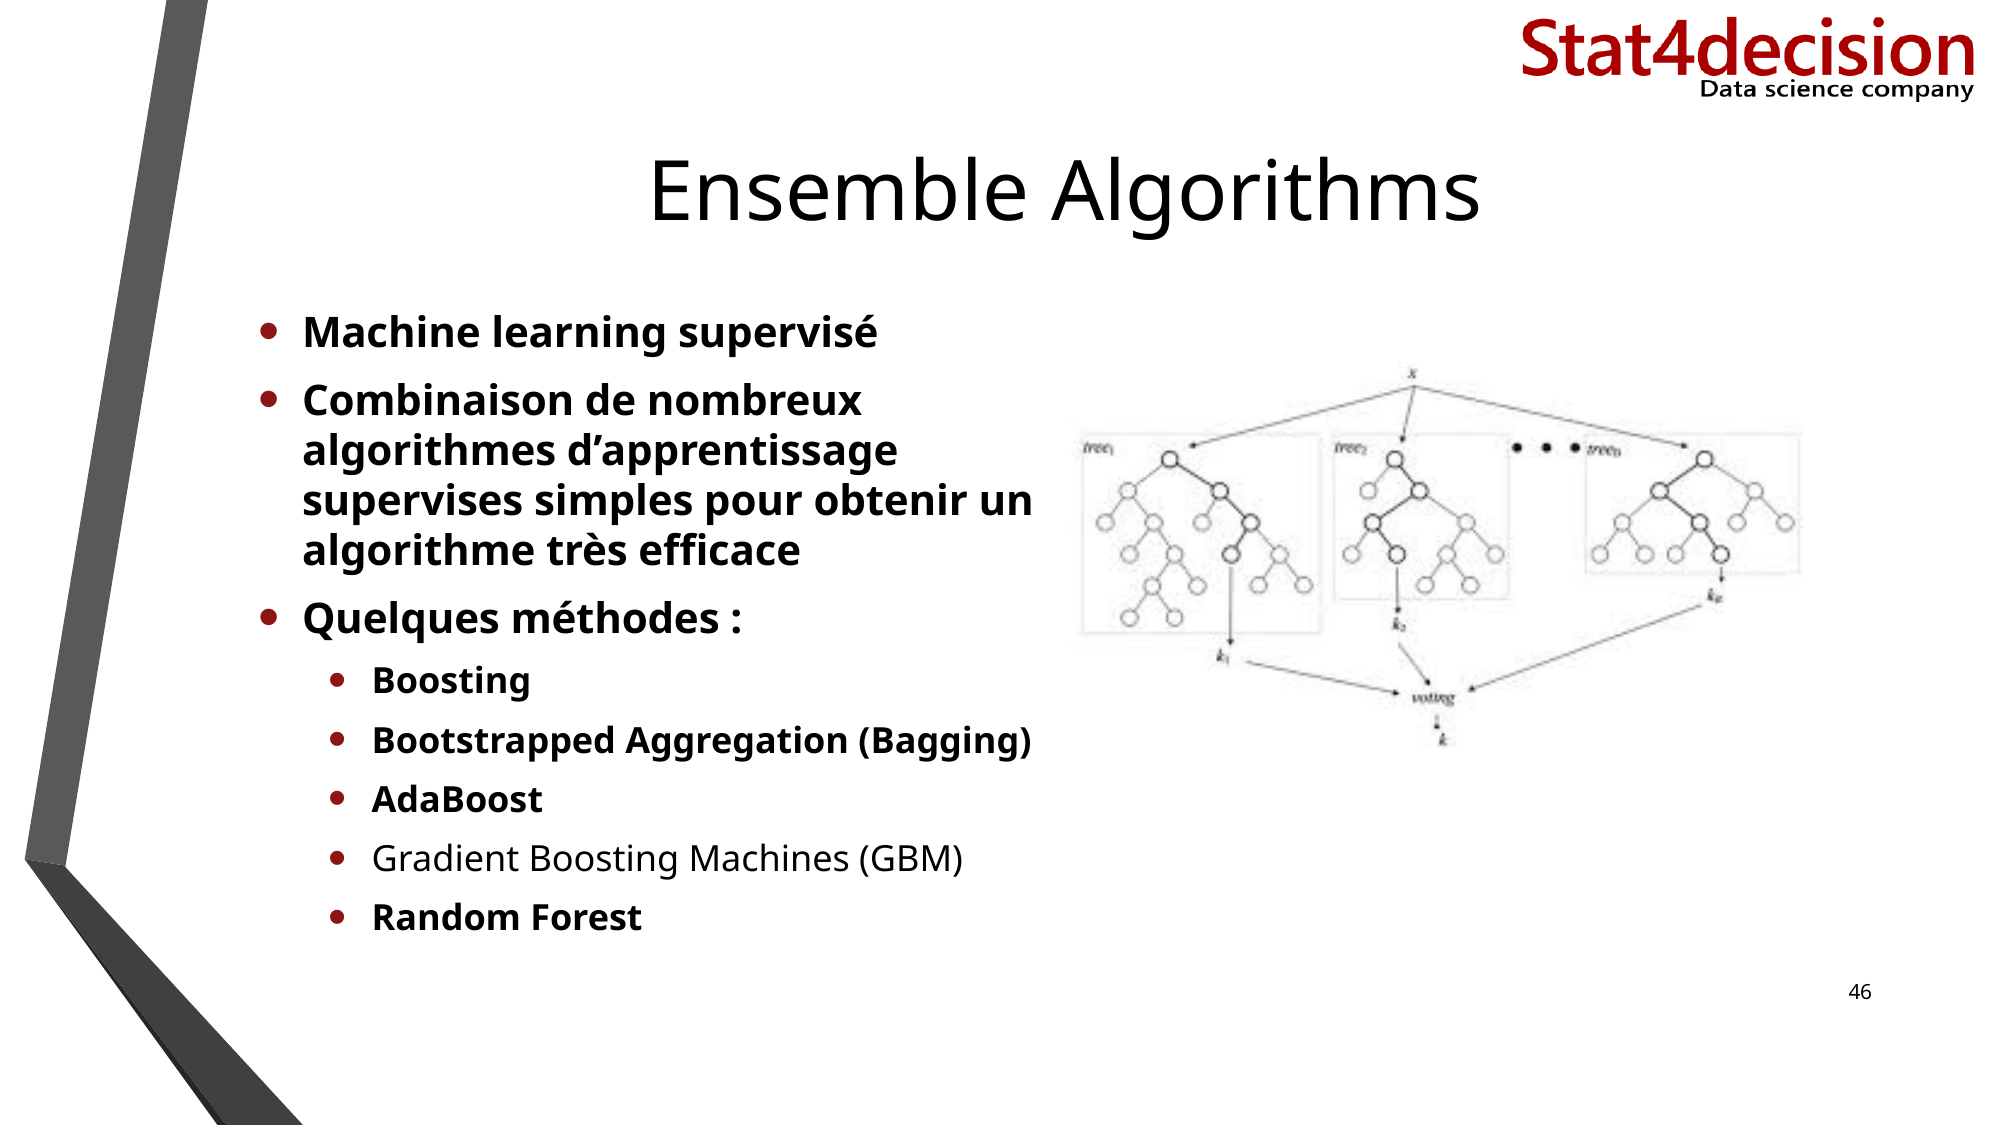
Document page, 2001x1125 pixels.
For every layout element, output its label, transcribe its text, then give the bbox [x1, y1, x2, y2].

title Ensemble Algorithms [243, 112, 1887, 263]
slide_number 46 [1796, 962, 1887, 1023]
picture [1070, 361, 1803, 764]
list Machine learning supervisé Combinaison de nombreux algorithmes d’apprentissage supervises simples pour obtenir un algorithme très efficace Quelques méthodes : Boosting Bootstrapped Aggregation (Bagging) AdaBoost Gradient Boosting Machines (GBM) Random Forest [243, 293, 1071, 950]
picture [1520, 14, 1976, 104]
